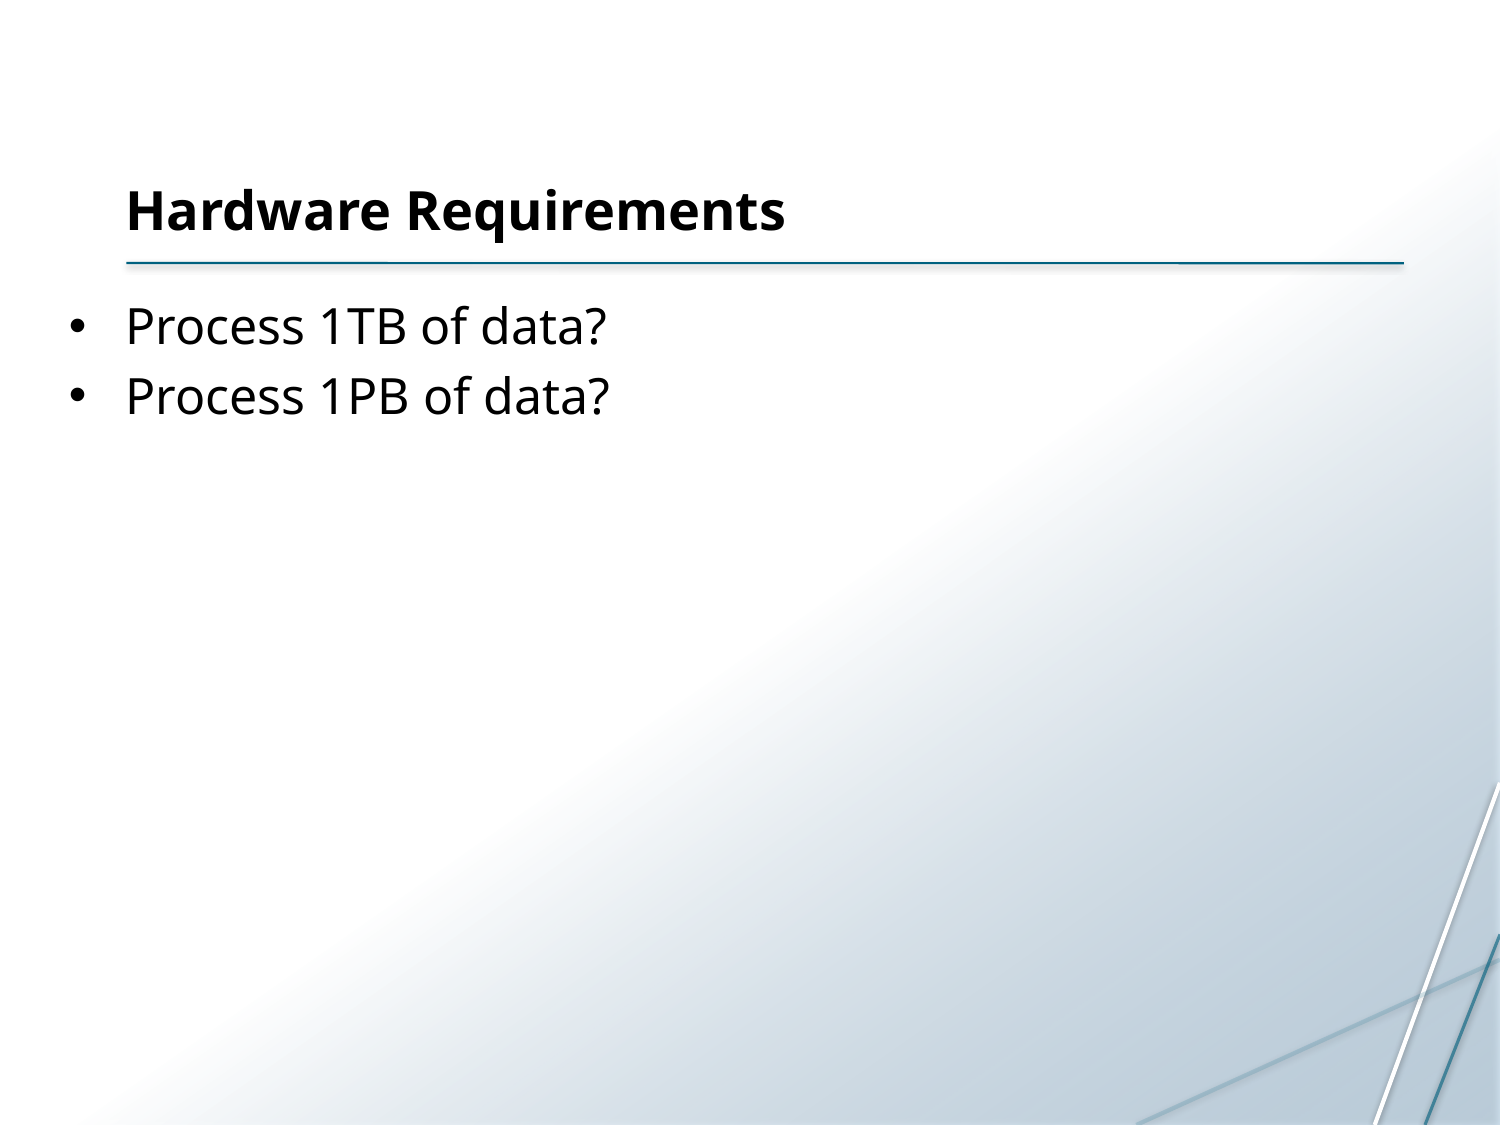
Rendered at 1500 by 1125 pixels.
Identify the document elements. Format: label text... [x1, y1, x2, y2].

title Hardware Requirements [109, 49, 1403, 249]
list Process 1TB of data? Process 1PB of data? [54, 287, 1404, 1005]
